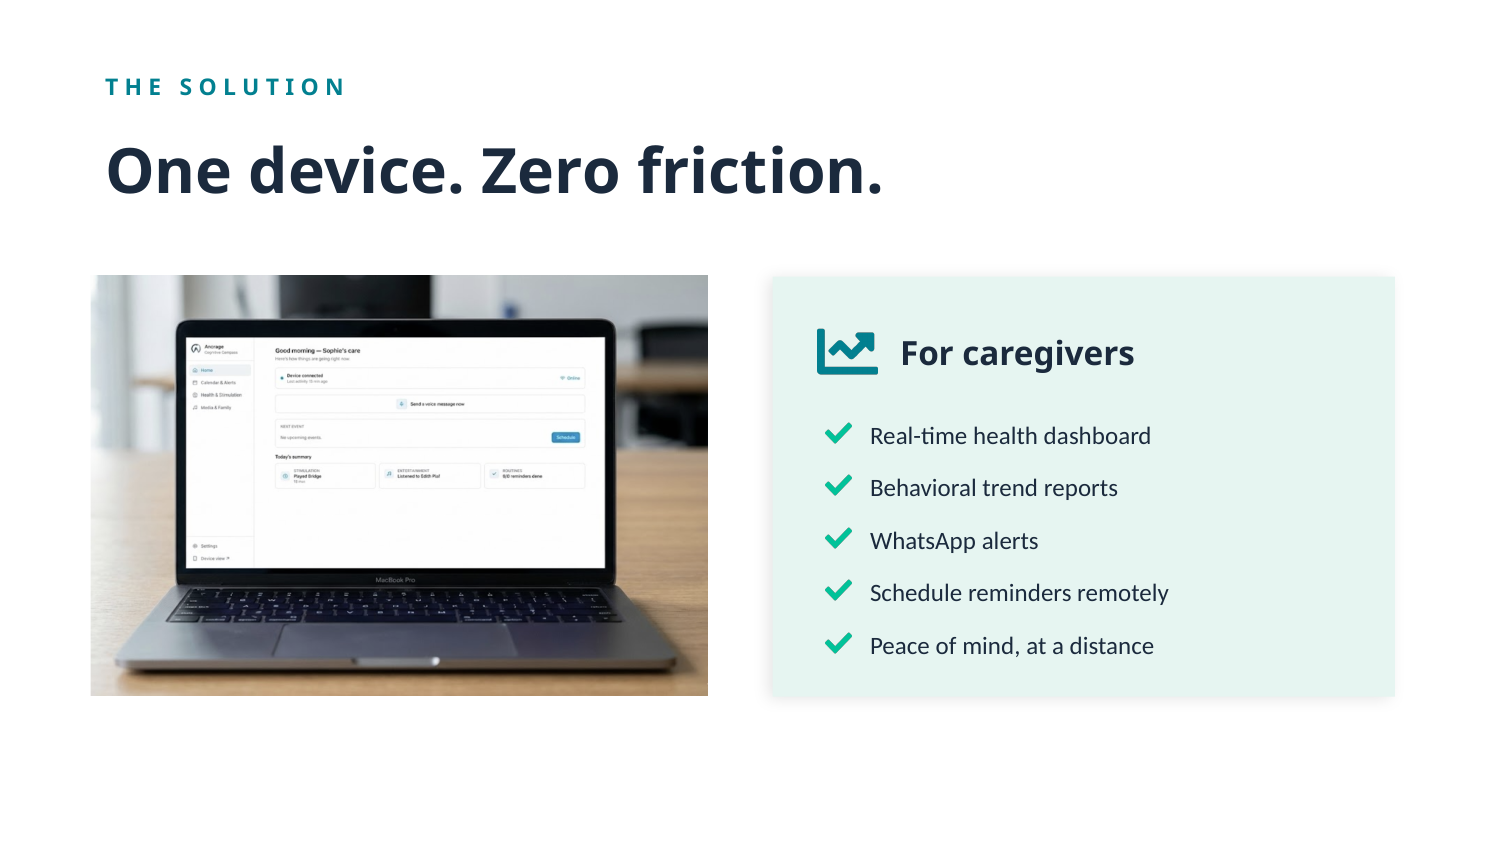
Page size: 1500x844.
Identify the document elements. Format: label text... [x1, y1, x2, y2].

picture [824, 576, 852, 604]
picture [824, 524, 852, 552]
text_box One device. Zero friction. [104, 120, 1305, 218]
picture [90, 272, 711, 696]
text_box For caregivers [899, 321, 1350, 382]
picture [824, 419, 852, 447]
picture [817, 321, 878, 382]
picture [824, 629, 852, 657]
text_box Schedule reminders remotely [869, 569, 1350, 615]
text_box Peace of mind, at a distance [869, 621, 1350, 667]
text_box [772, 276, 1395, 697]
text_box THE SOLUTION [104, 60, 555, 113]
text_box Real-time health dashboard [869, 411, 1350, 457]
picture [824, 471, 852, 499]
text_box WhatsApp alerts [869, 516, 1350, 562]
text_box Behavioral trend reports [869, 464, 1350, 510]
